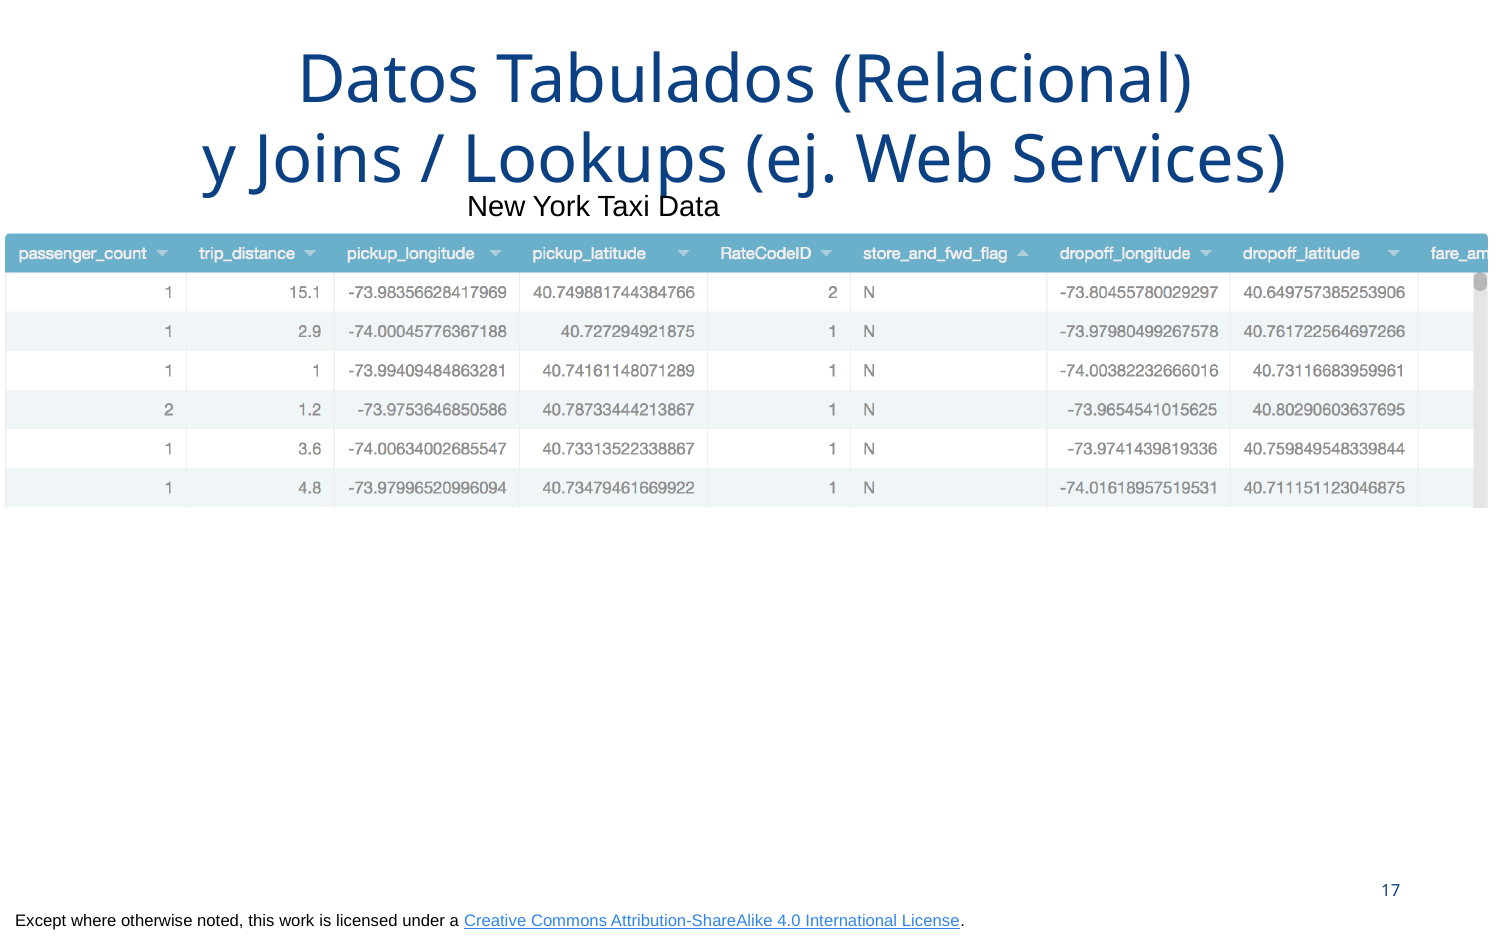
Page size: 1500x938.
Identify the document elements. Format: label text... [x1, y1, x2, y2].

title Datos Tabulados (Relacional) y Joins / Lookups (ej. Web Services) [75, 26, 1416, 205]
text_box New York Taxi Data [452, 179, 744, 225]
picture [0, 226, 1500, 509]
slide_number 17 [1347, 866, 1416, 917]
